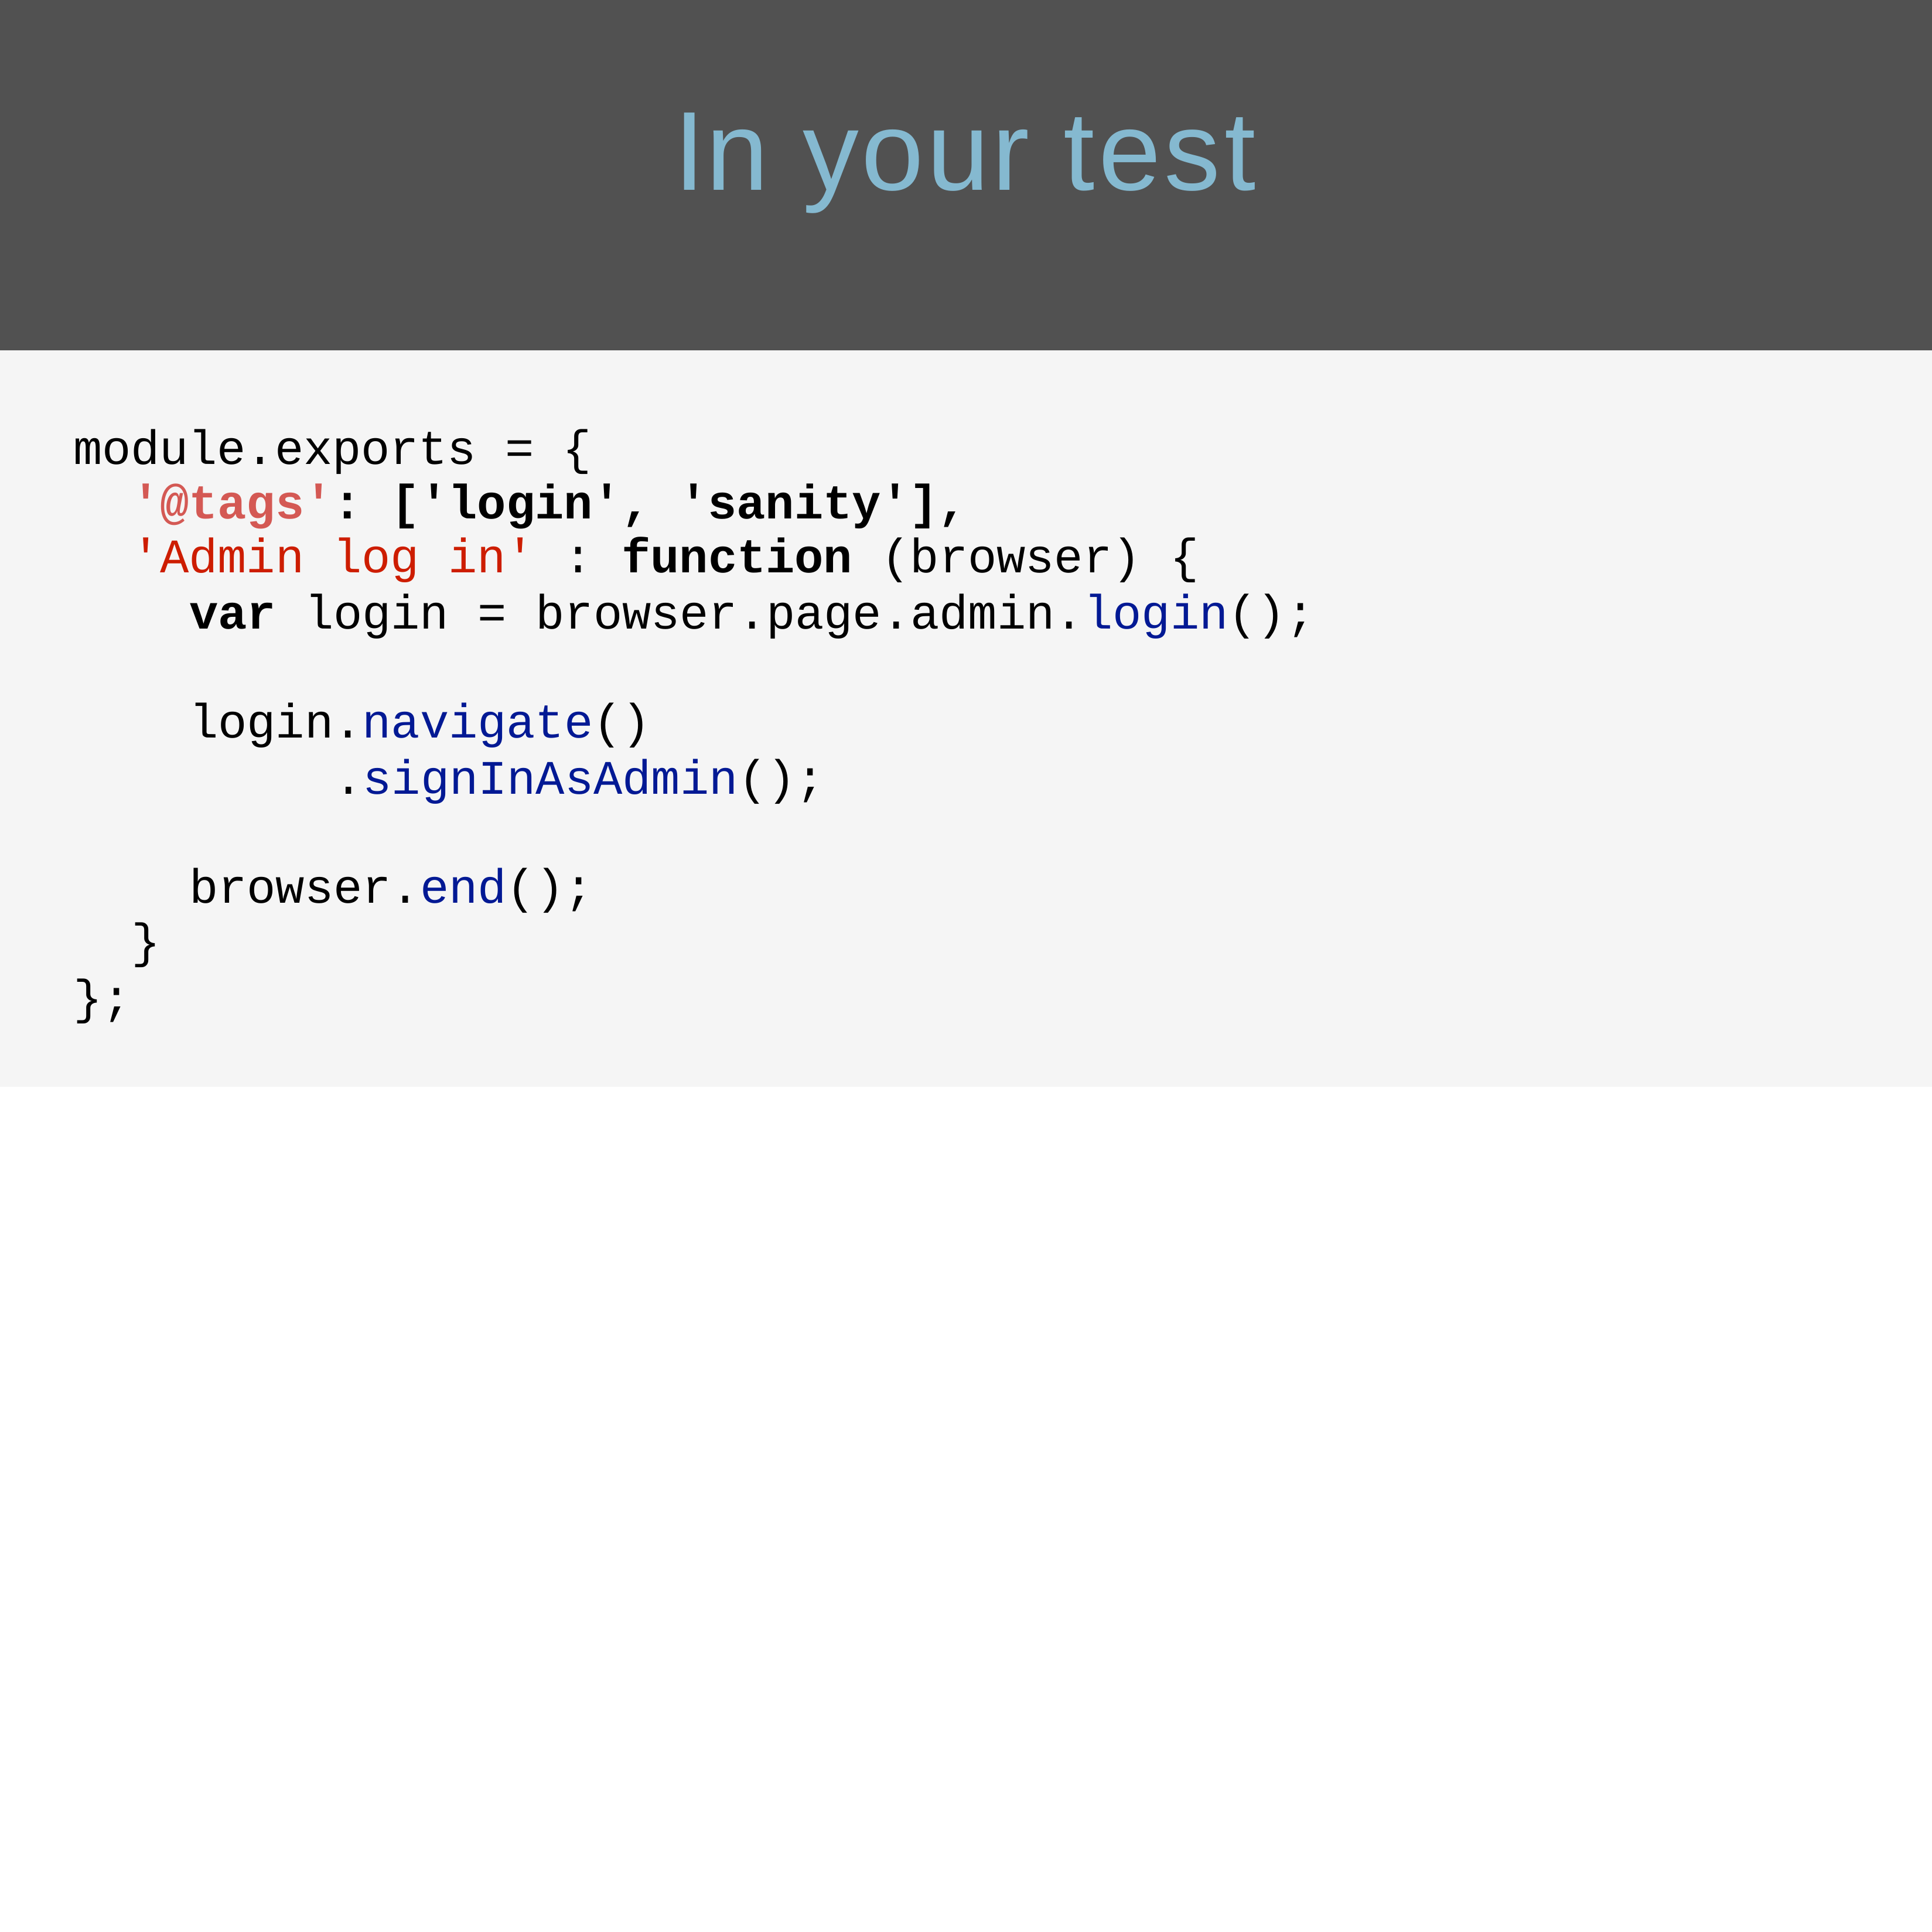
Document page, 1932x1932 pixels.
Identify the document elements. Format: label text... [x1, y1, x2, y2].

title In your test [673, 76, 1260, 350]
text_box [0, 350, 1932, 1087]
text_box module.exports = { '@tags': ['login', 'sanity'], 'Admin log in' : function (browser) { var login = browser.page.admin.login(); login.navigate() .signInAsAdmin(); browser.end(); } }; [72, 416, 1321, 1023]
